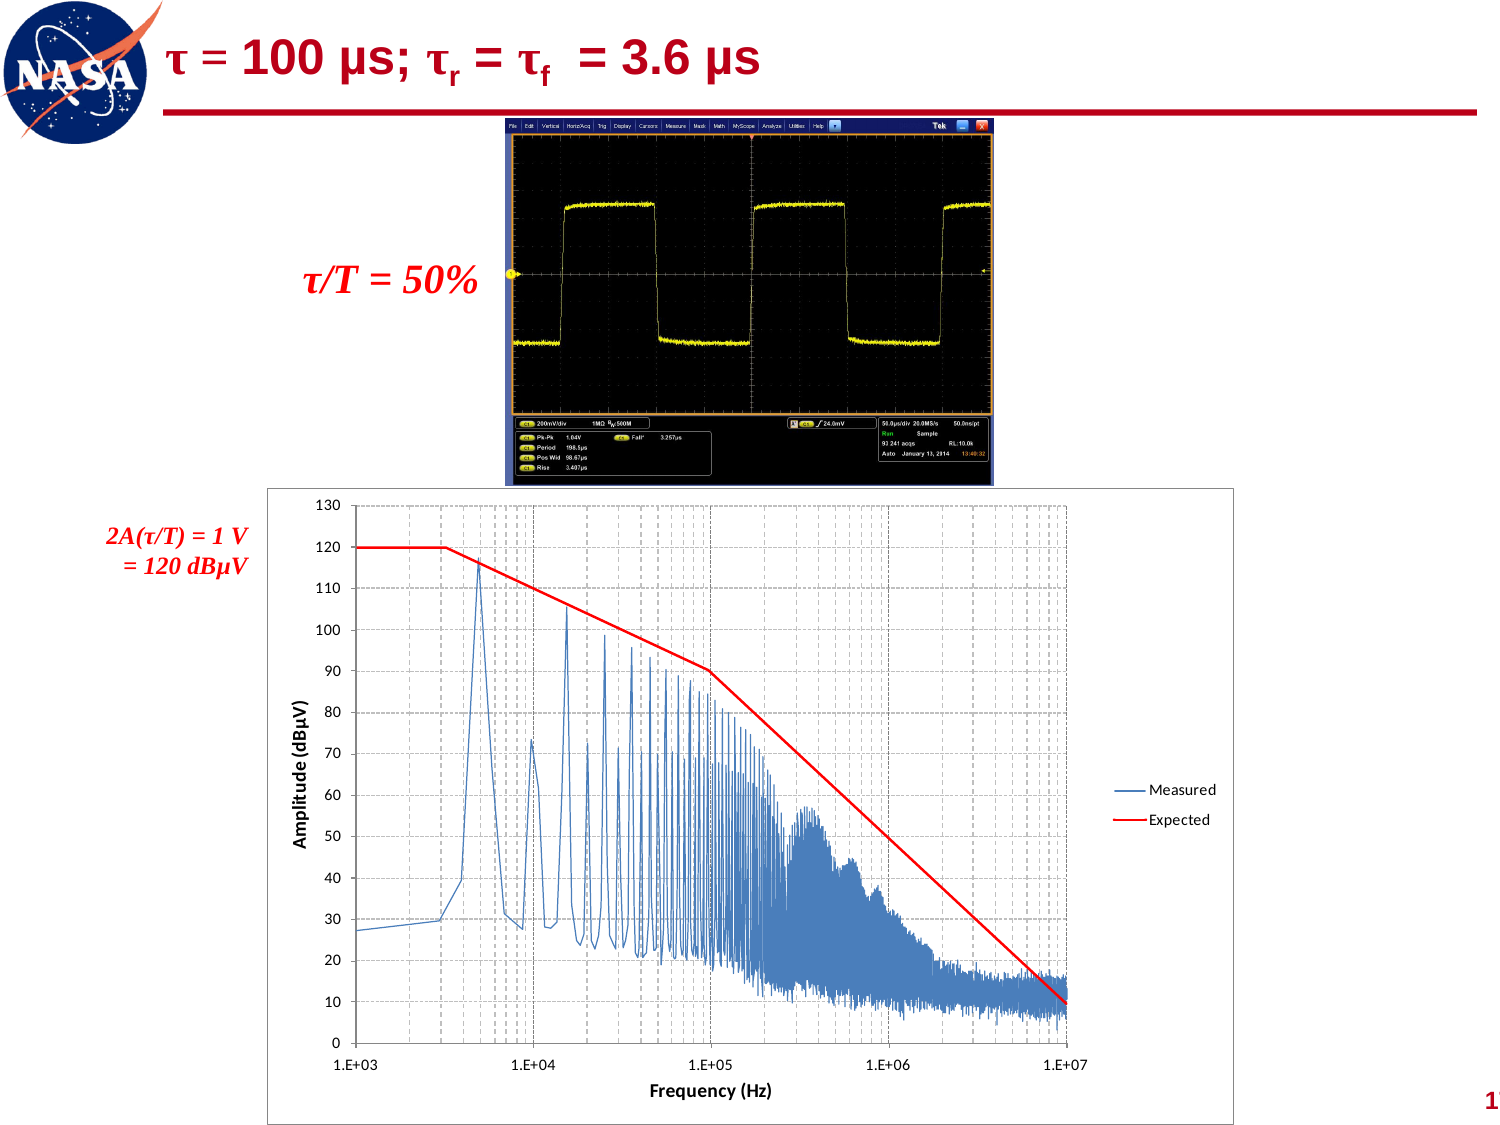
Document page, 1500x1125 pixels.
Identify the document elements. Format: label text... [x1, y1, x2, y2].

title τ = 100 µs; τr = τf = 3.6 µs [149, 24, 1341, 92]
picture [0, 0, 163, 144]
text_box τ/T = 50% [287, 244, 495, 310]
picture [265, 118, 1235, 1125]
text_box 2A(τ/T) = 1 V = 120 dBµV [89, 512, 260, 588]
